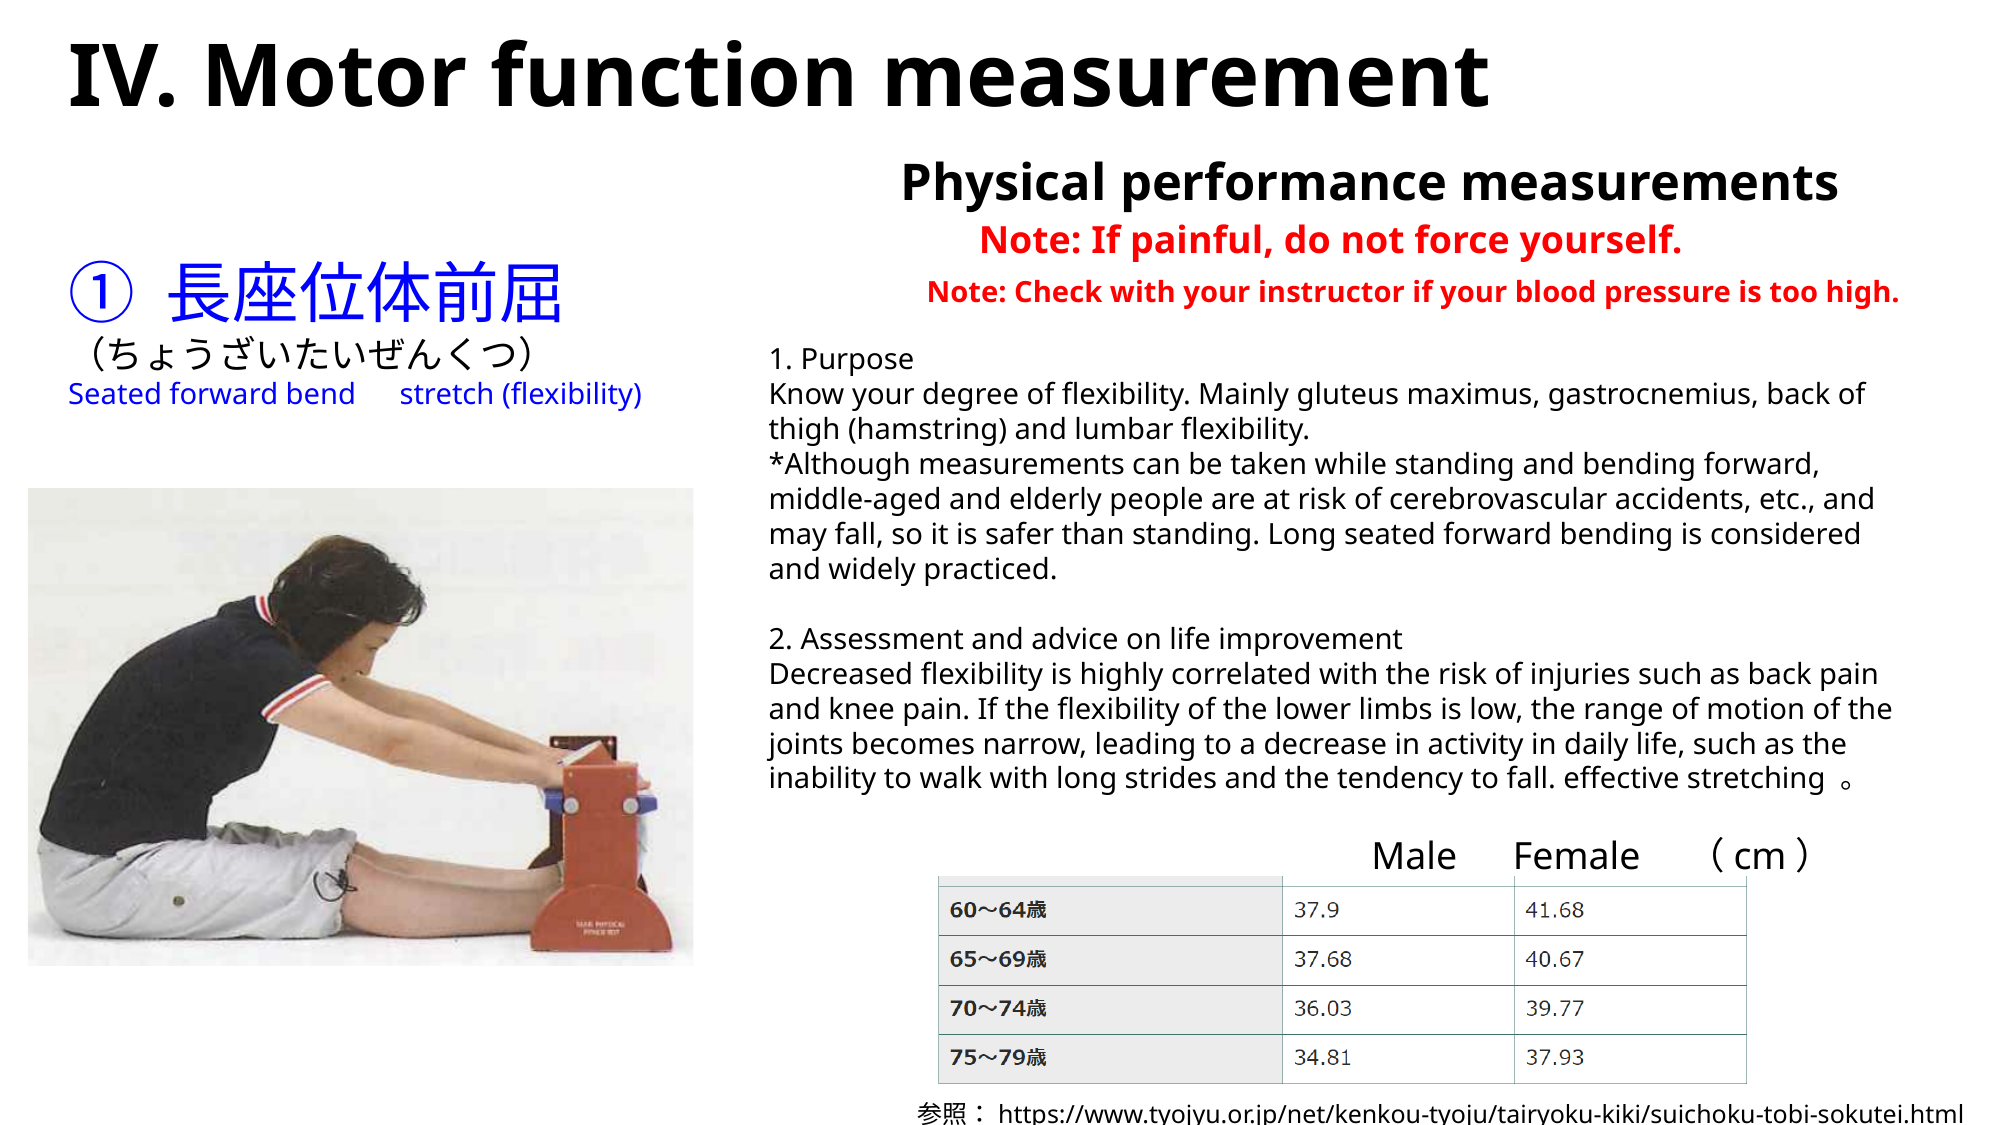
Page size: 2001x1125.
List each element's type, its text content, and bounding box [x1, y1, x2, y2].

text_box Note: If painful, do not force yourself. [963, 208, 1699, 265]
text_box Male Female （cm） [1356, 824, 1848, 885]
picture [27, 488, 694, 966]
title IV. Motor function measurement Physical performance measurements [53, 18, 1861, 232]
text_box 参照：https://www.tyojyu.or.jp/net/kenkou-tyoju/tairyoku-kiki/suichoku-tobi-sokutei.html [902, 1090, 2000, 1125]
text_box ① 長座位体前屈 （ちょうざいたいぜんくつ） Seated forward bend stretch (flexibility) [53, 243, 833, 419]
picture [932, 875, 1769, 1091]
text_box Note: Check with your instructor if your blood pressure is too high. [911, 265, 1967, 316]
text_box 1. Purpose Know your degree of flexibility. Mainly gluteus maximus, gastrocnemius, back of thigh (hamstring) and lumbar flexibility. *Although measurements can be taken while standing and bending forward, middle-aged and elderly people are at risk of cerebrovascular accidents, etc., and may fall, so it is safer than standing. Long seated forward bending is considered and widely practiced. 2. Assessment and advice on life improvement Decreased flexibility is highly correlated with the risk of injuries such as back pain and knee pain. If the flexibility of the lower limbs is low, the range of motion of the joints becomes narrow, leading to a decrease in activity in daily life, such as the inability to walk with long strides and the tendency to fall. effective stretching 。 [753, 332, 1924, 803]
